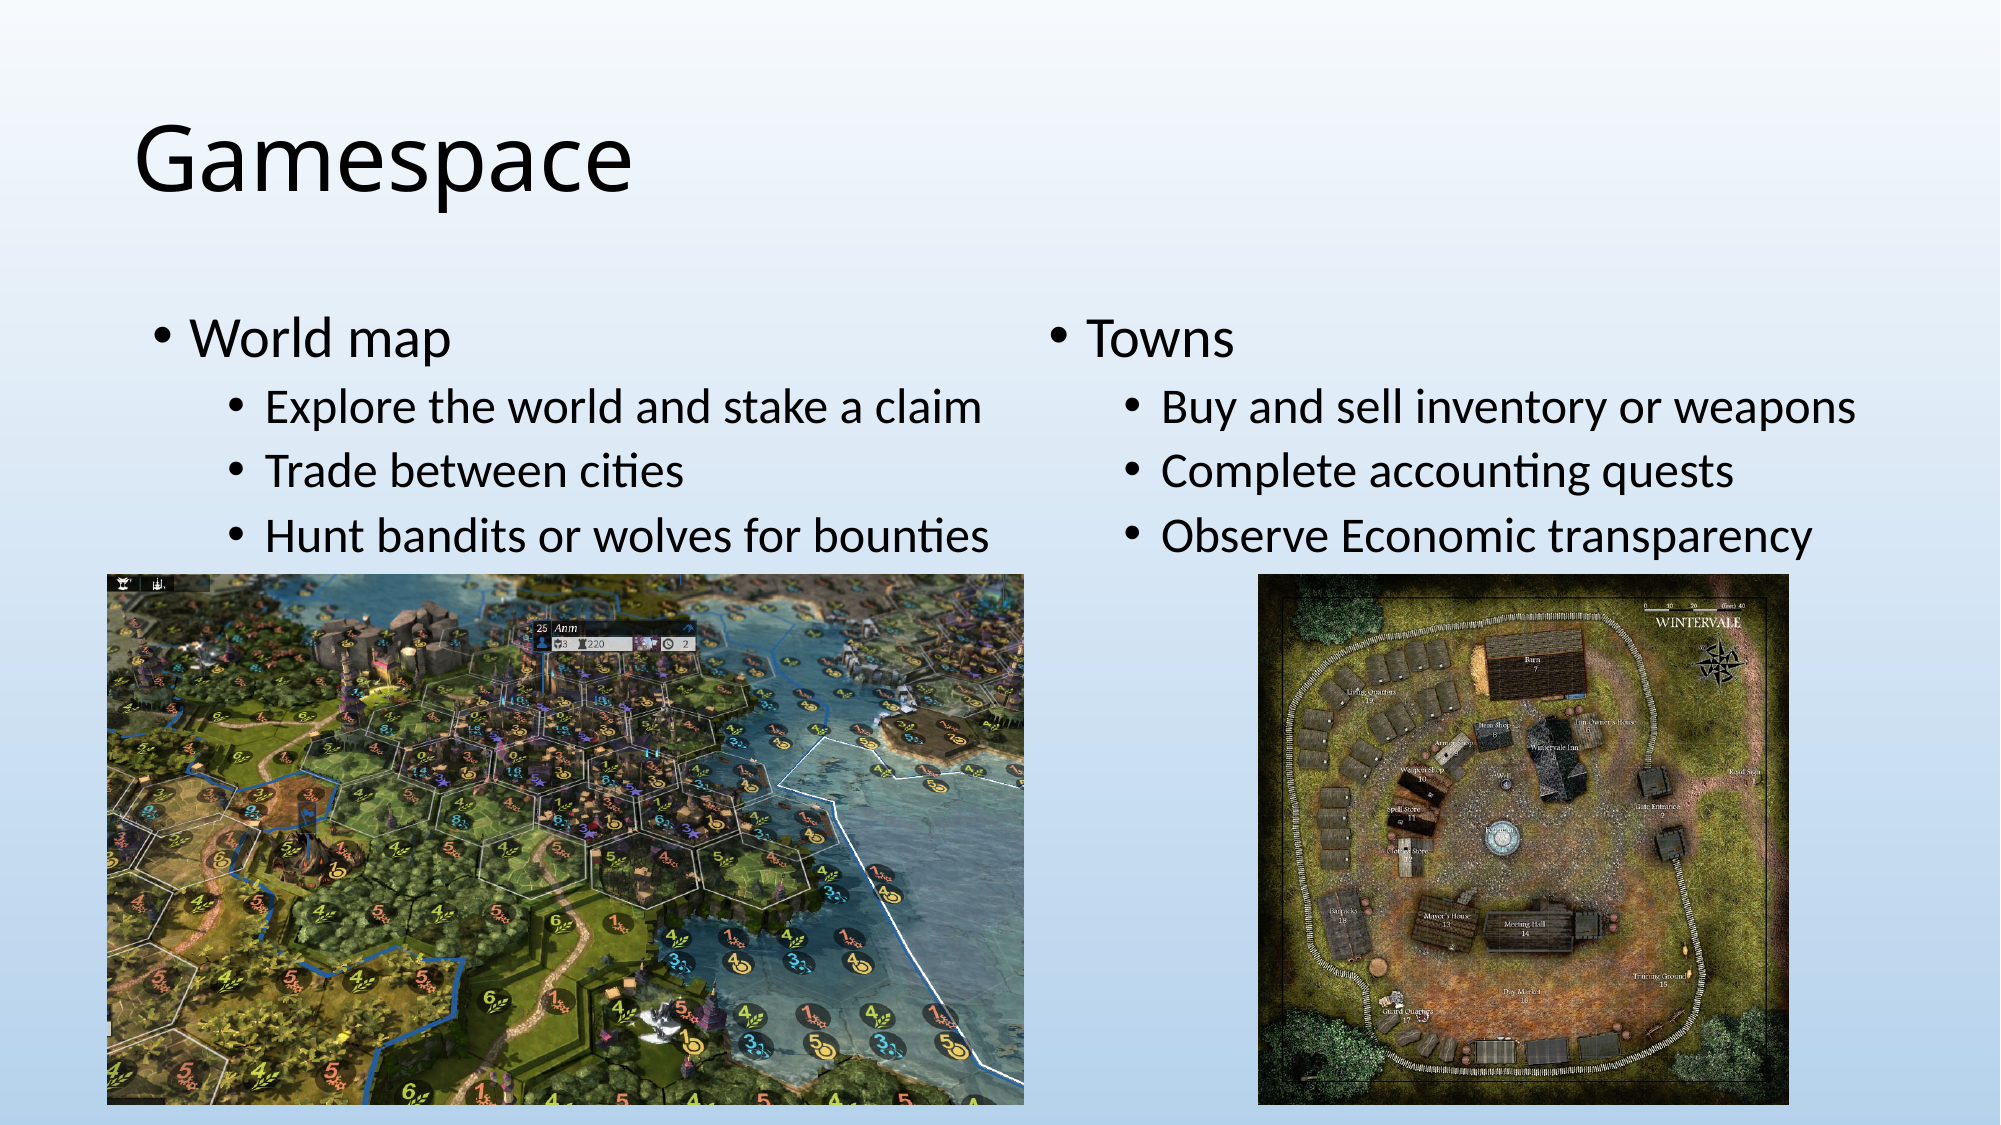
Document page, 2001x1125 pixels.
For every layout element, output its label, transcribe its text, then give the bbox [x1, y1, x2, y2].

picture [106, 574, 1024, 1105]
title Gamespace [117, 52, 1843, 271]
list World map Explore the world and stake a claim Trade between cities Hunt bandits or wolves for bounties [137, 299, 1014, 574]
picture [1258, 574, 1789, 1105]
text_box Towns Buy and sell inventory or weapons Complete accounting quests Observe Economic transparency [1033, 299, 1910, 575]
